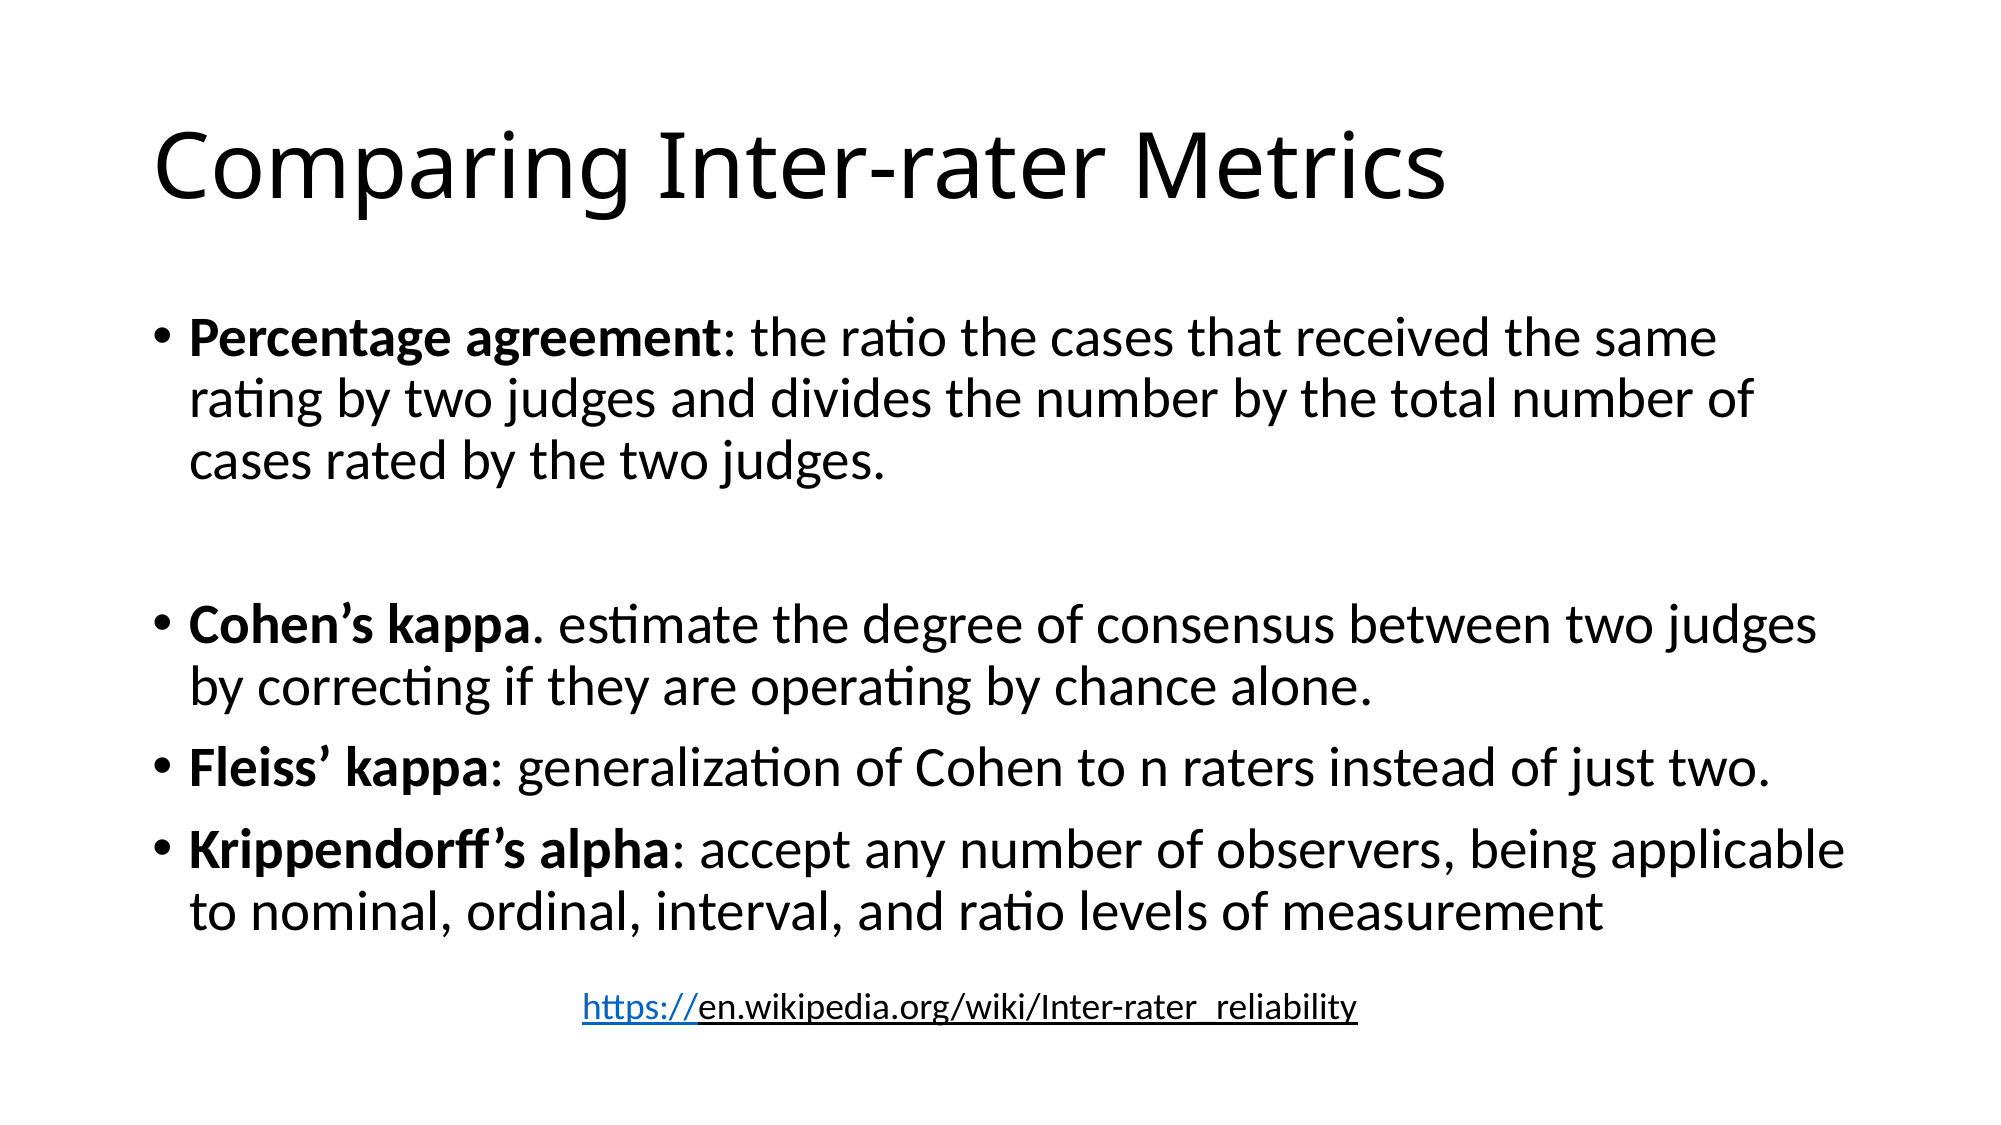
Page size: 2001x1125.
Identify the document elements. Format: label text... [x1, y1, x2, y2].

list Percentage agreement: the ratio the cases that received the same rating by two judges and divides the number by the total number of cases rated by the two judges. Cohen’s kappa. estimate the degree of consensus between two judges by correcting if they are operating by chance alone. Fleiss’ kappa: generalization of Cohen to n raters instead of just two. Krippendorff’s alpha: accept any number of observers, being applicable to nominal, ordinal, interval, and ratio levels of measurement [137, 299, 1863, 1014]
text_box https://en.wikipedia.org/wiki/Inter-rater_reliability [567, 974, 1382, 1035]
title Comparing Inter-rater Metrics [137, 59, 1863, 278]
